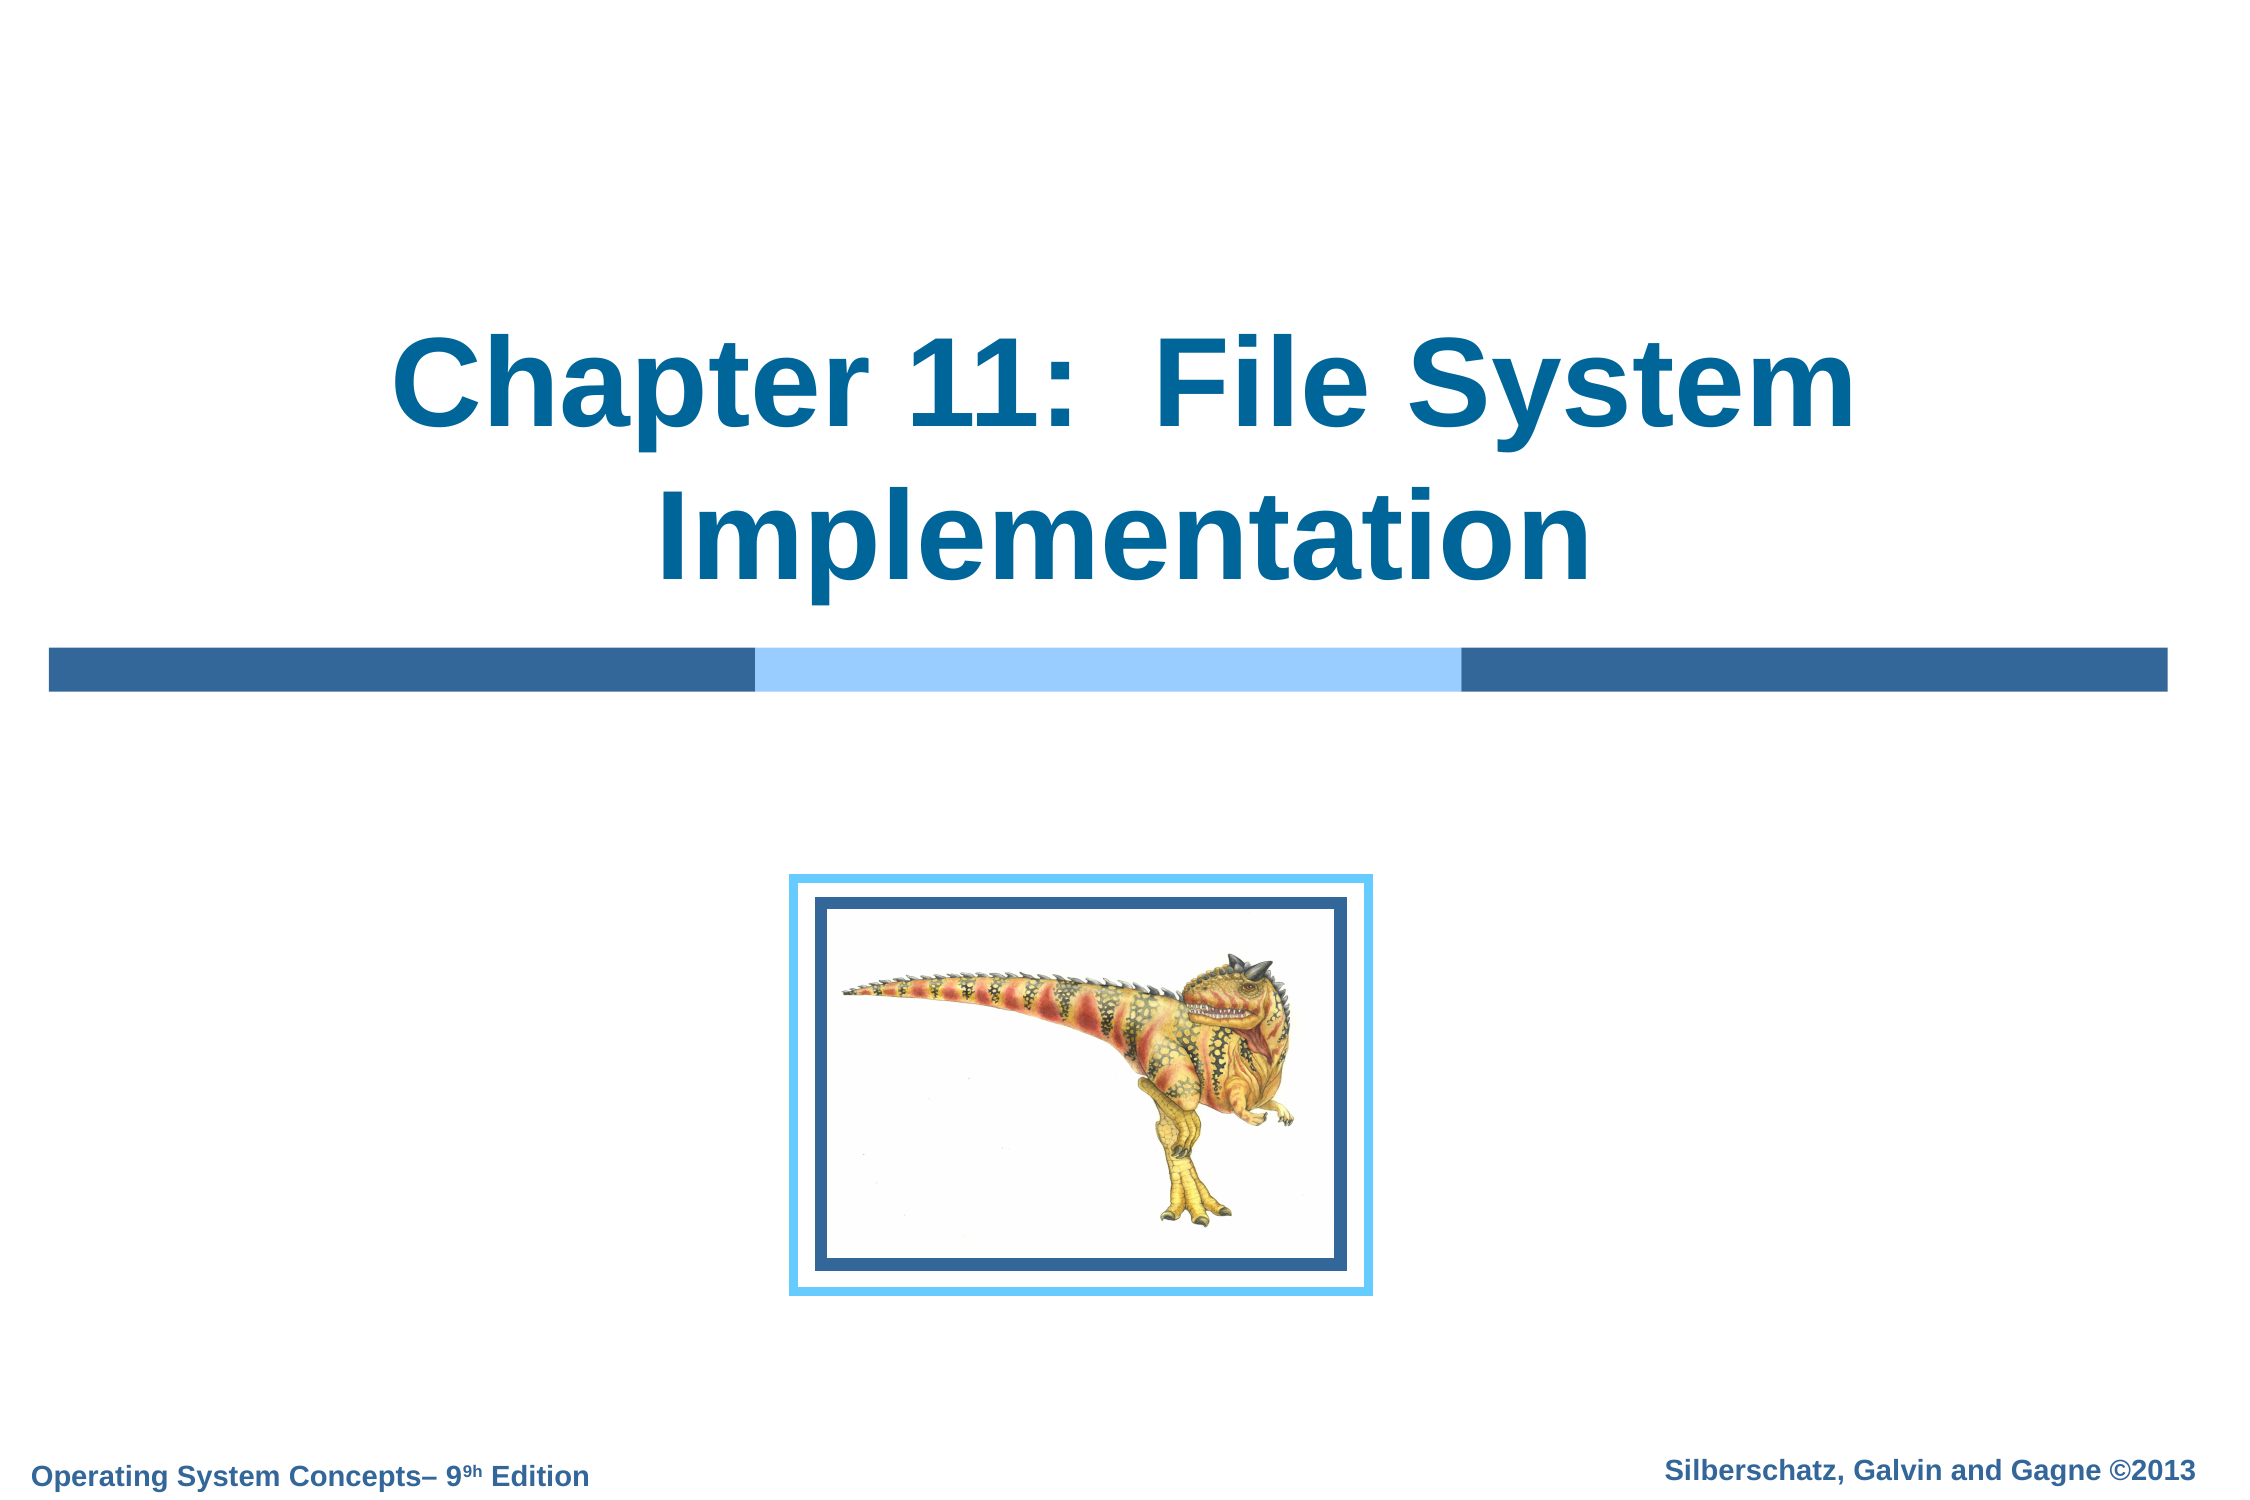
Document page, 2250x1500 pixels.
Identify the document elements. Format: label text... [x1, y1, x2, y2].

title Chapter 11: File System Implementation [168, 150, 2082, 616]
picture [827, 909, 1334, 1258]
